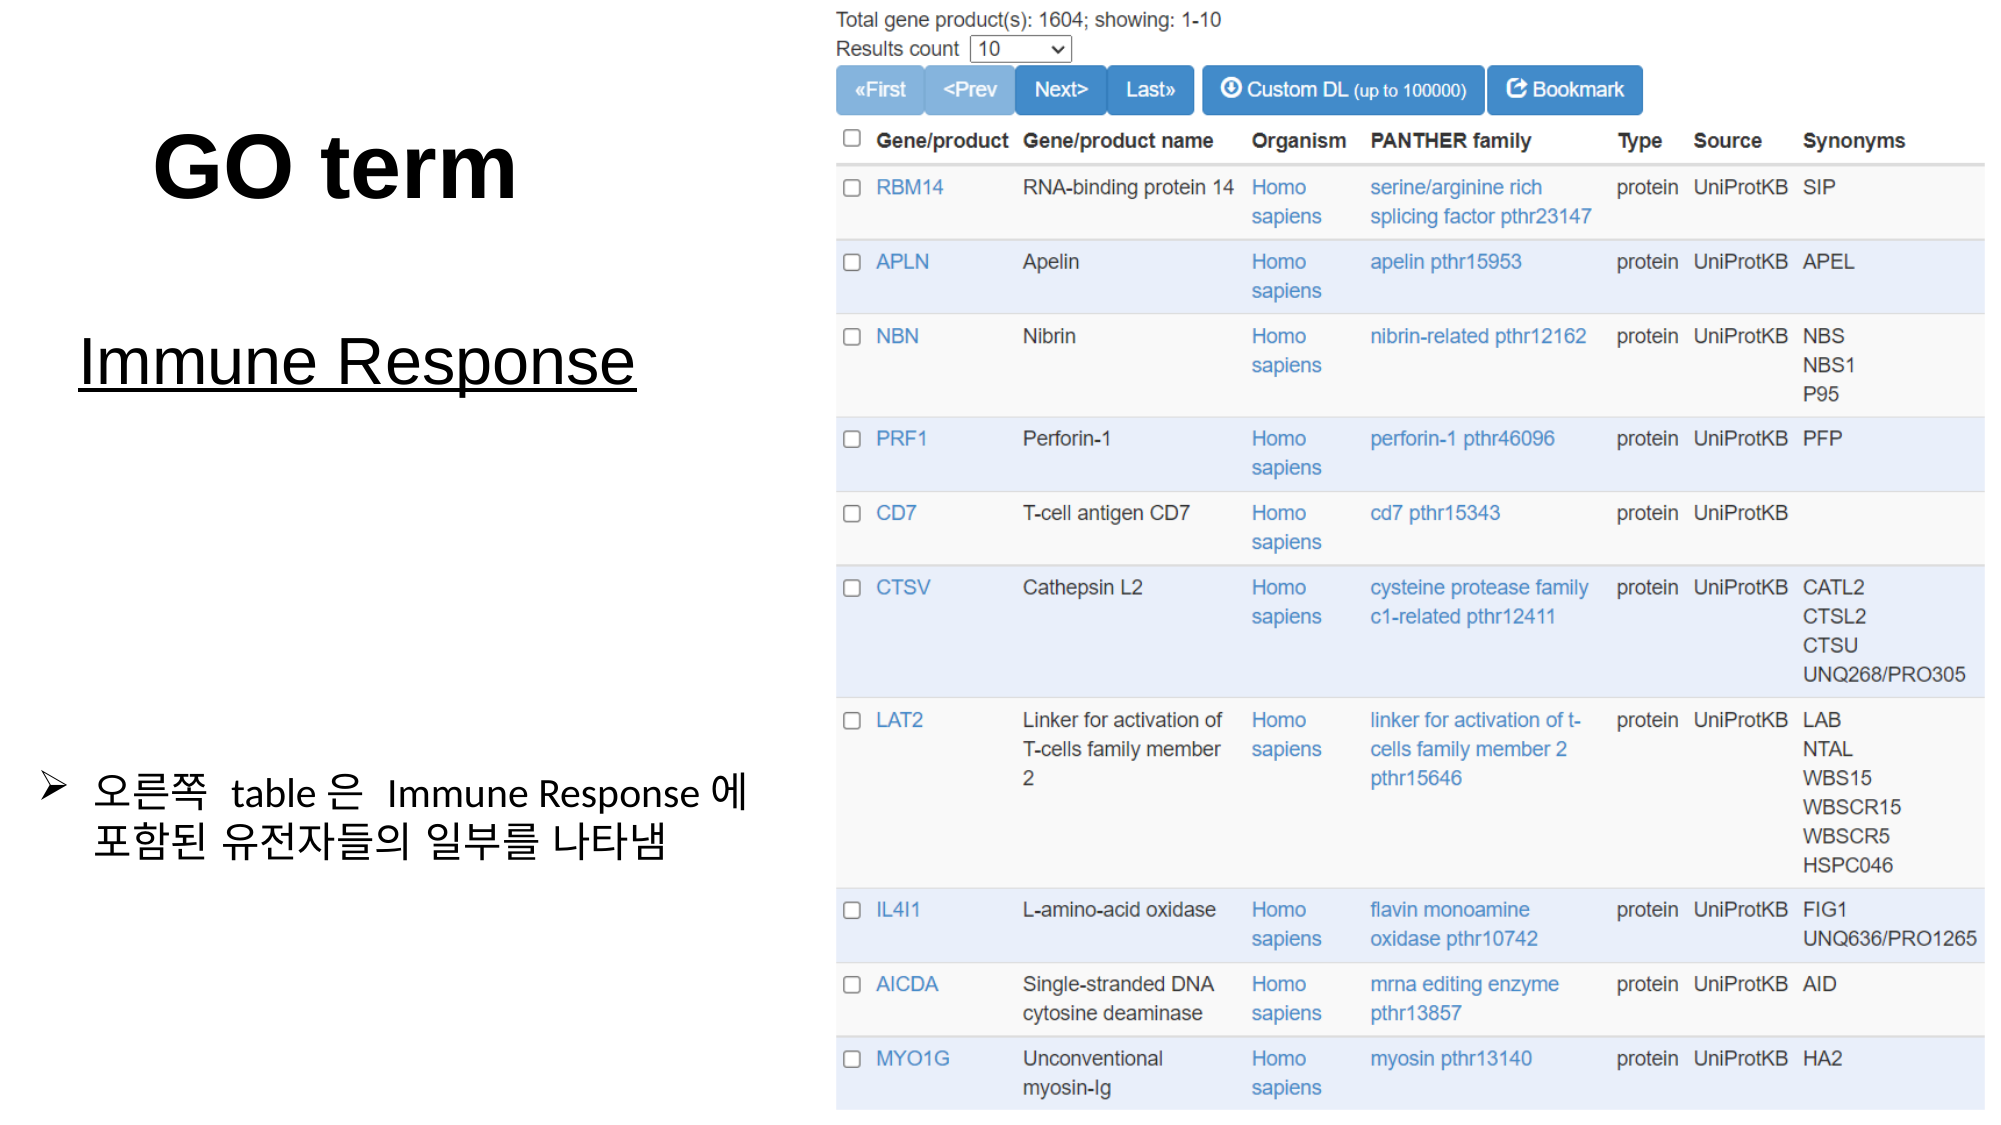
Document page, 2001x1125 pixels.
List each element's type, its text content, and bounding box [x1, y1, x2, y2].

title GO term [137, 59, 820, 278]
text_box Immune Response [63, 310, 705, 406]
text_box 오른쪽 table은 Immune Response에 포함된 유전자들의 일부를 나타냄 [22, 757, 820, 873]
picture [820, 0, 2000, 1125]
